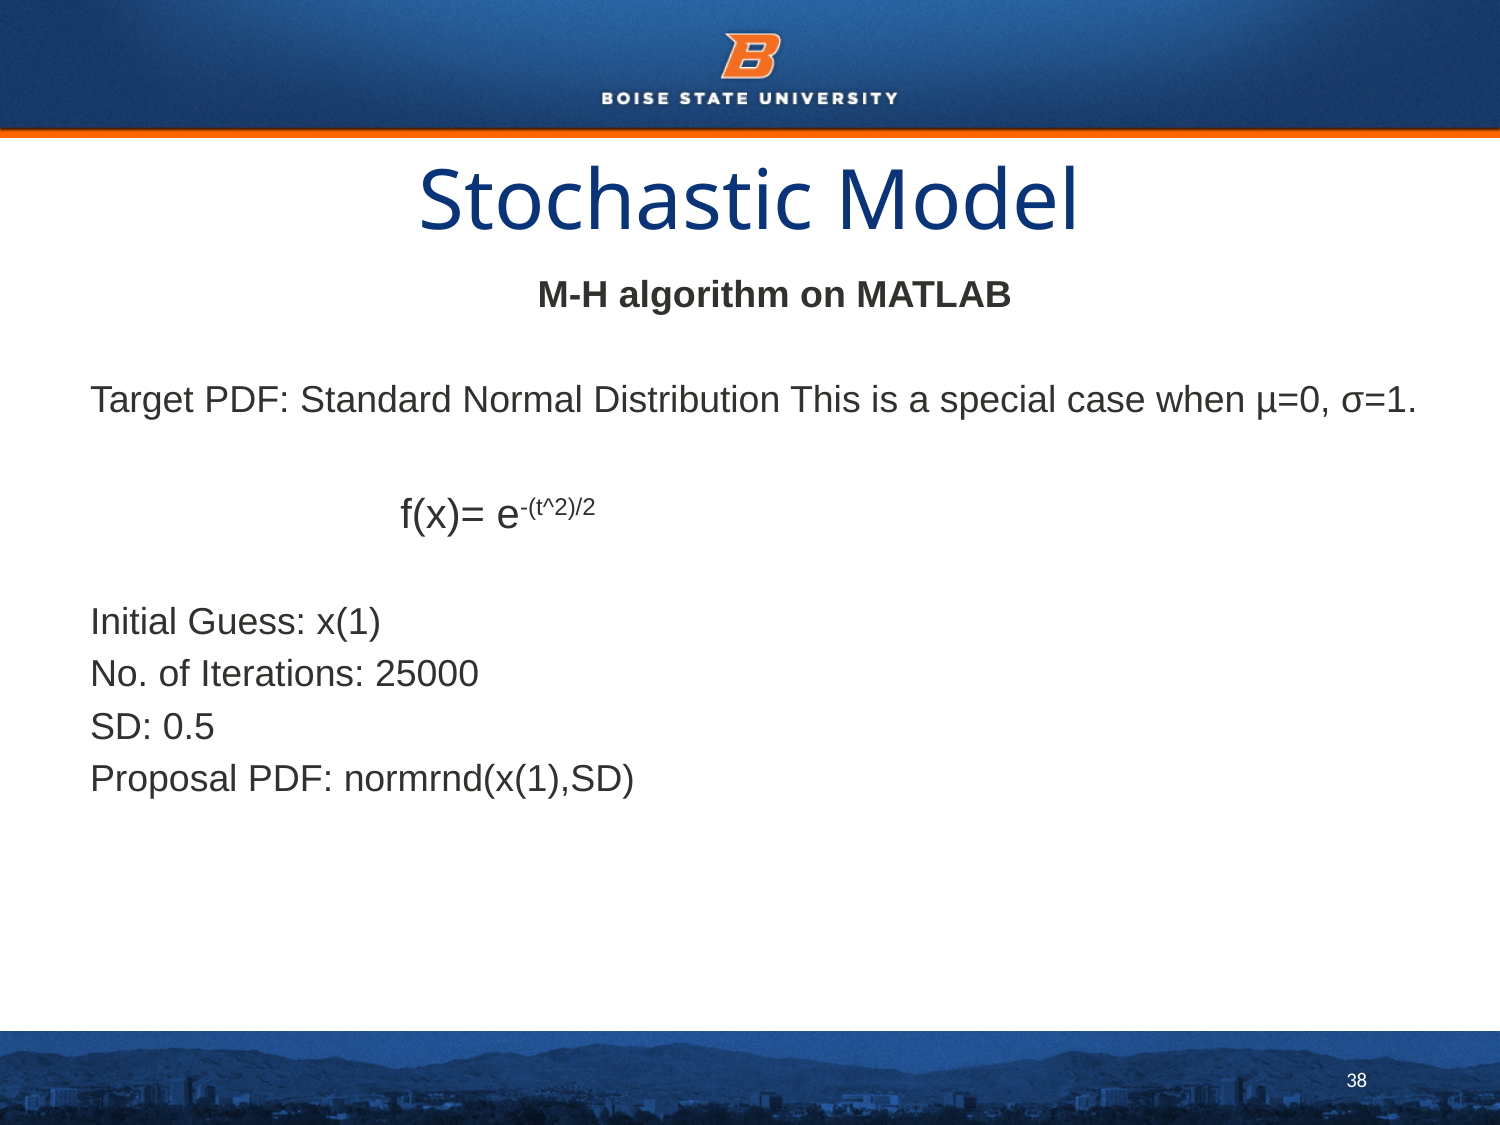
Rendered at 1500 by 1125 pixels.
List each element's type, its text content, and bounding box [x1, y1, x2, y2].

picture [0, 1031, 1500, 1125]
picture [0, 0, 1500, 138]
title Stochastic Model [75, 137, 1425, 255]
